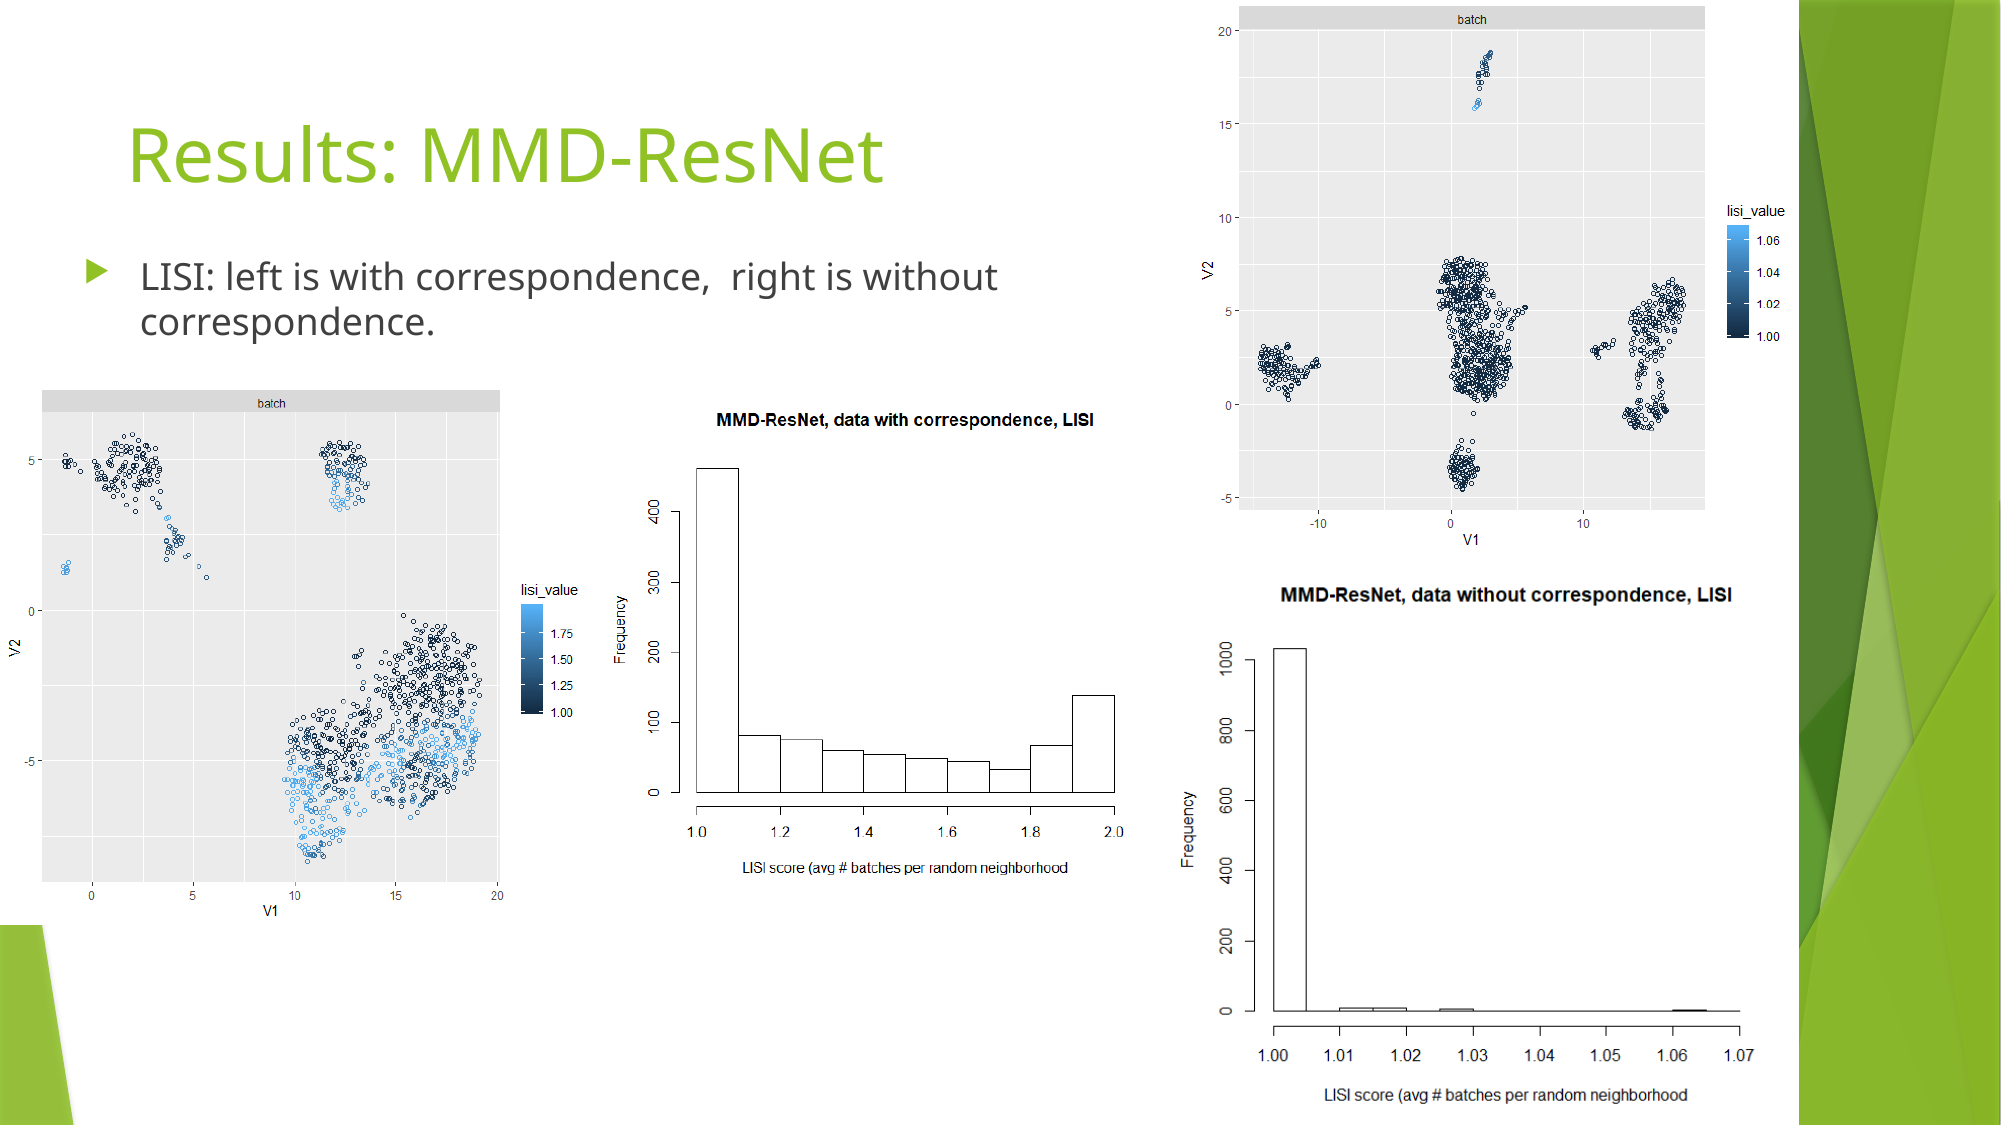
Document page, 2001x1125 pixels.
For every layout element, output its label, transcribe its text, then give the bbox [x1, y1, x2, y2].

picture [607, 382, 1167, 895]
title Results: MMD-ResNet [111, 99, 1188, 317]
list LISI: left is with correspondence, right is without correspondence. [68, 244, 1016, 384]
picture [0, 382, 592, 926]
picture [1174, 0, 1800, 1125]
